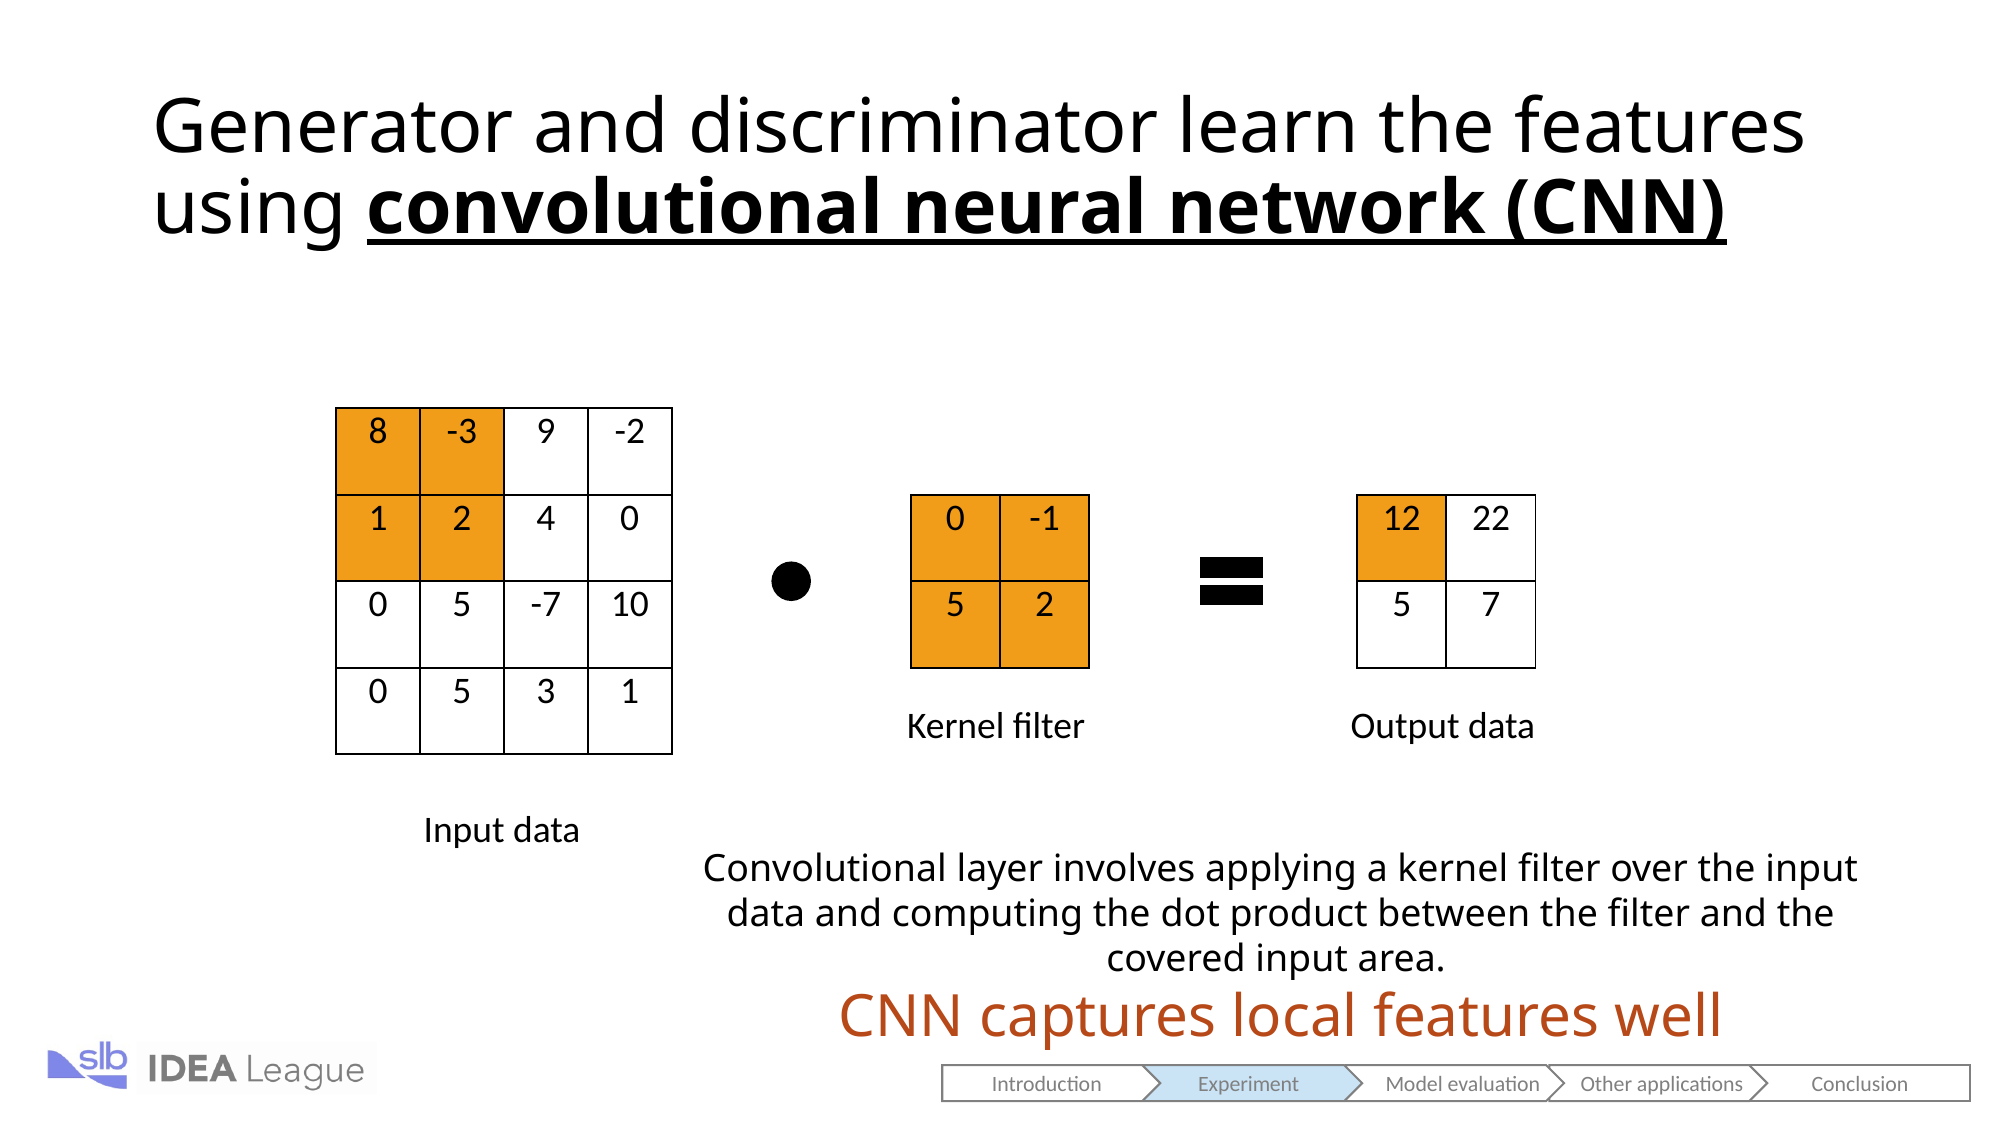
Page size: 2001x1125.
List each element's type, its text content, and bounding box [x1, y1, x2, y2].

picture [27, 1023, 380, 1107]
table_cell 1 [589, 669, 671, 753]
table_cell 5 [1358, 582, 1445, 667]
table_cell 2 [1001, 582, 1088, 667]
table_cell 0 [337, 669, 419, 753]
table_cell 5 [421, 582, 503, 667]
text_box [1200, 585, 1263, 605]
text_box Other applications [1548, 1064, 1769, 1103]
title Generator and discriminator learn the features using convolutional neural network (CNN) [137, 59, 1863, 278]
table_cell 3 [505, 669, 587, 753]
table_header -2 [589, 409, 671, 494]
text_box [1200, 557, 1263, 578]
table_header 8 [337, 409, 419, 494]
text_box Introduction [941, 1064, 1162, 1103]
table_cell -7 [505, 582, 587, 667]
table_cell 4 [505, 496, 587, 580]
table_header 0 [912, 496, 999, 580]
table_cell 5 [421, 669, 503, 753]
text_box Convolutional layer involves applying a kernel filter over the input data and computing the dot product between the filter and the covered input area. CNN captures local features well [671, 836, 1891, 1056]
table_header -1 [1001, 496, 1088, 580]
table_cell 0 [589, 496, 671, 580]
text_box Conclusion [1751, 1064, 1971, 1102]
table_header 22 [1447, 496, 1535, 580]
text_box [771, 561, 811, 602]
table_header 12 [1358, 496, 1445, 580]
text_box Model evaluation [1345, 1064, 1566, 1103]
table_cell 1 [337, 496, 419, 580]
table_cell 5 [912, 582, 999, 667]
table_cell 7 [1447, 582, 1535, 667]
table_header -3 [421, 409, 503, 494]
text_box Kernel filter [892, 693, 1108, 754]
table_header 9 [505, 409, 587, 494]
text_box Experiment [1143, 1064, 1364, 1103]
text_box Output data [1335, 693, 1552, 754]
text_box Input data [408, 798, 599, 858]
table_cell 2 [421, 496, 503, 580]
table_cell 10 [589, 582, 671, 667]
table_cell 0 [337, 582, 419, 667]
